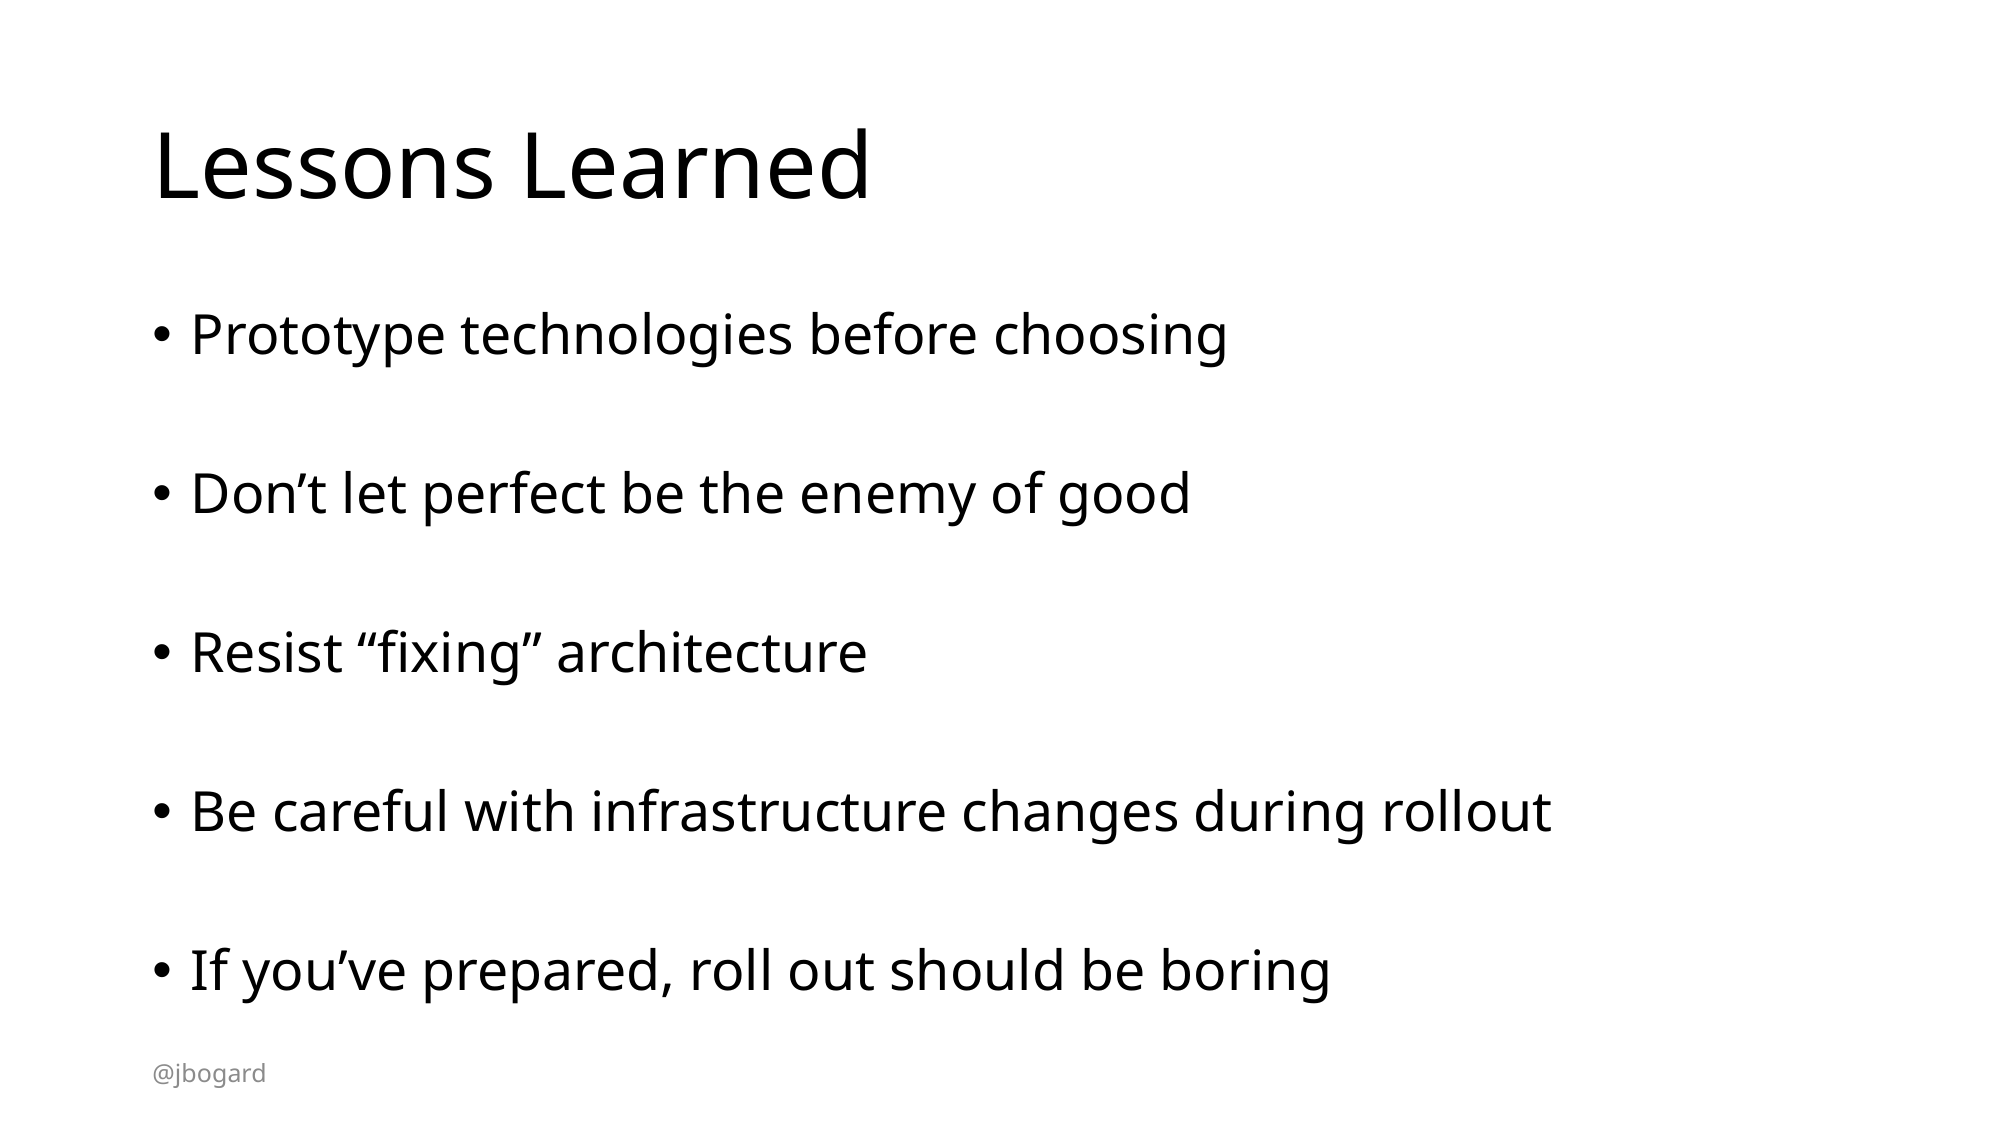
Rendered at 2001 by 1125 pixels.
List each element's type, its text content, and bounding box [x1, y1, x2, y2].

slide_number @jbogard [137, 1042, 588, 1103]
title Lessons Learned [137, 59, 1863, 278]
list Prototype technologies before choosing Don’t let perfect be the enemy of good Resist “fixing” architecture Be careful with infrastructure changes during rollout If you’ve prepared, roll out should be boring [137, 299, 1863, 1014]
